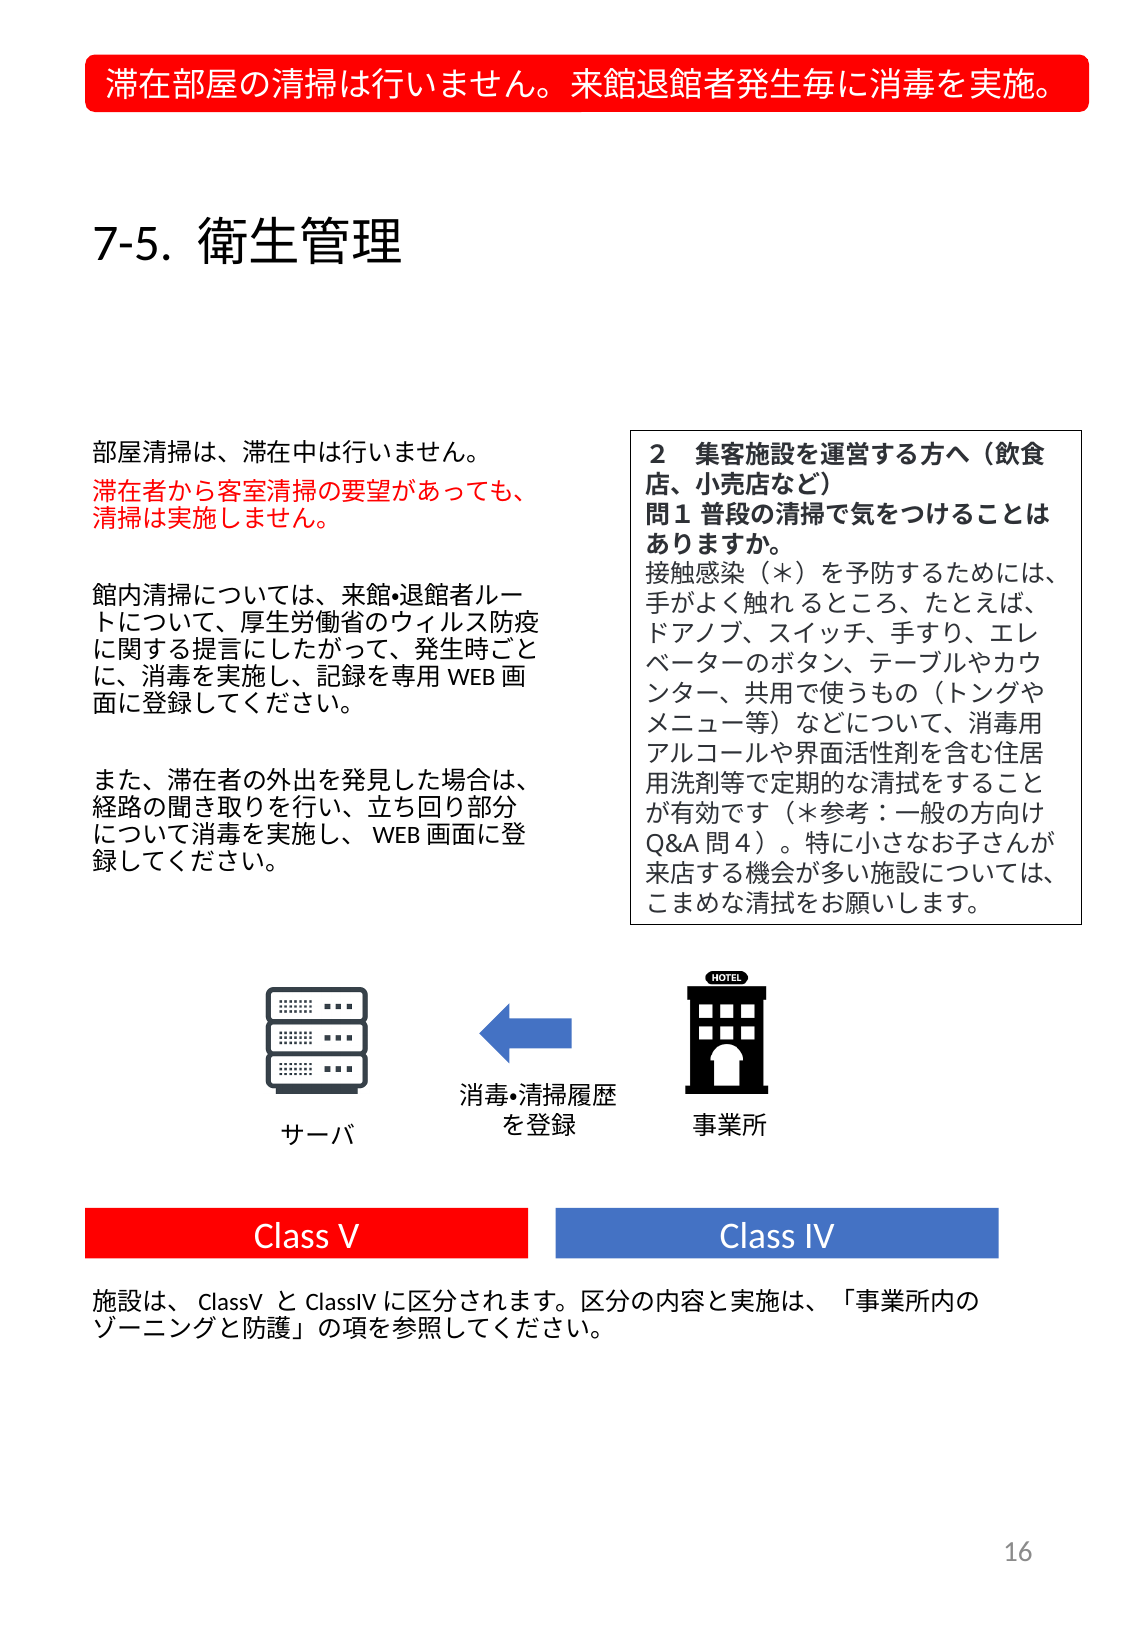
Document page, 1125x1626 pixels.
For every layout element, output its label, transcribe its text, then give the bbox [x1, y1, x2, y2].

slide_number 16 [794, 1506, 1048, 1593]
text_box Class V [84, 1207, 529, 1259]
title 7-5. 衛生管理 [77, 86, 1048, 401]
text_box Class IV [555, 1207, 1000, 1259]
text_box 施設は、ClassV とClassIVに区分されます。区分の内容と実施は、「事業所内のゾーニングと防護」の項を参照してください。 [77, 1281, 999, 1367]
text_box [477, 1000, 573, 1066]
text_box 滞在部屋の清掃は行いません。来館退館者発生毎に消毒を実施。 [84, 53, 1091, 114]
text_box ２ 集客施設を運営する方へ（飲食店、小売店など） 問１ 普段の清掃で気をつけることはありますか。 接触感染（＊）を予防するためには、手がよく触れ るところ、たとえば、ドアノブ、スイッチ、手すり、エレベーターのボタン、テーブルやカウンター、共用で使うもの（トングやメニュー等）などについて、消毒用アルコールや界面活性剤を含む住居用洗剤等で定期的な清拭をすることが有効です（＊参考：一般の方向けQ&A問４）。特に小さなお子さんが来店する機会が多い施設については、こまめな清拭をお願いします。 [630, 430, 1082, 925]
list 部屋清掃は、滞在中は行いません。 滞在者から客室清掃の要望があっても、清掃は実施しません。 館内清掃については、来館・退館者ルートについて、厚生労働省のウィルス防疫に関する提言にしたがって、発生時ごとに、消毒を実施し、記録を専用WEB画面に登録してください。 また、滞在者の外出を発見した場合は、経路の聞き取りを行い、立ち回り部分について消毒を実施し、WEB画面に登録してください。 [77, 432, 556, 903]
picture [665, 971, 788, 1094]
text_box サーバ [245, 1111, 391, 1157]
text_box 事業所 [666, 1102, 837, 1147]
text_box 消毒・清掃履歴 を登録 [411, 1071, 666, 1147]
picture [263, 987, 370, 1094]
